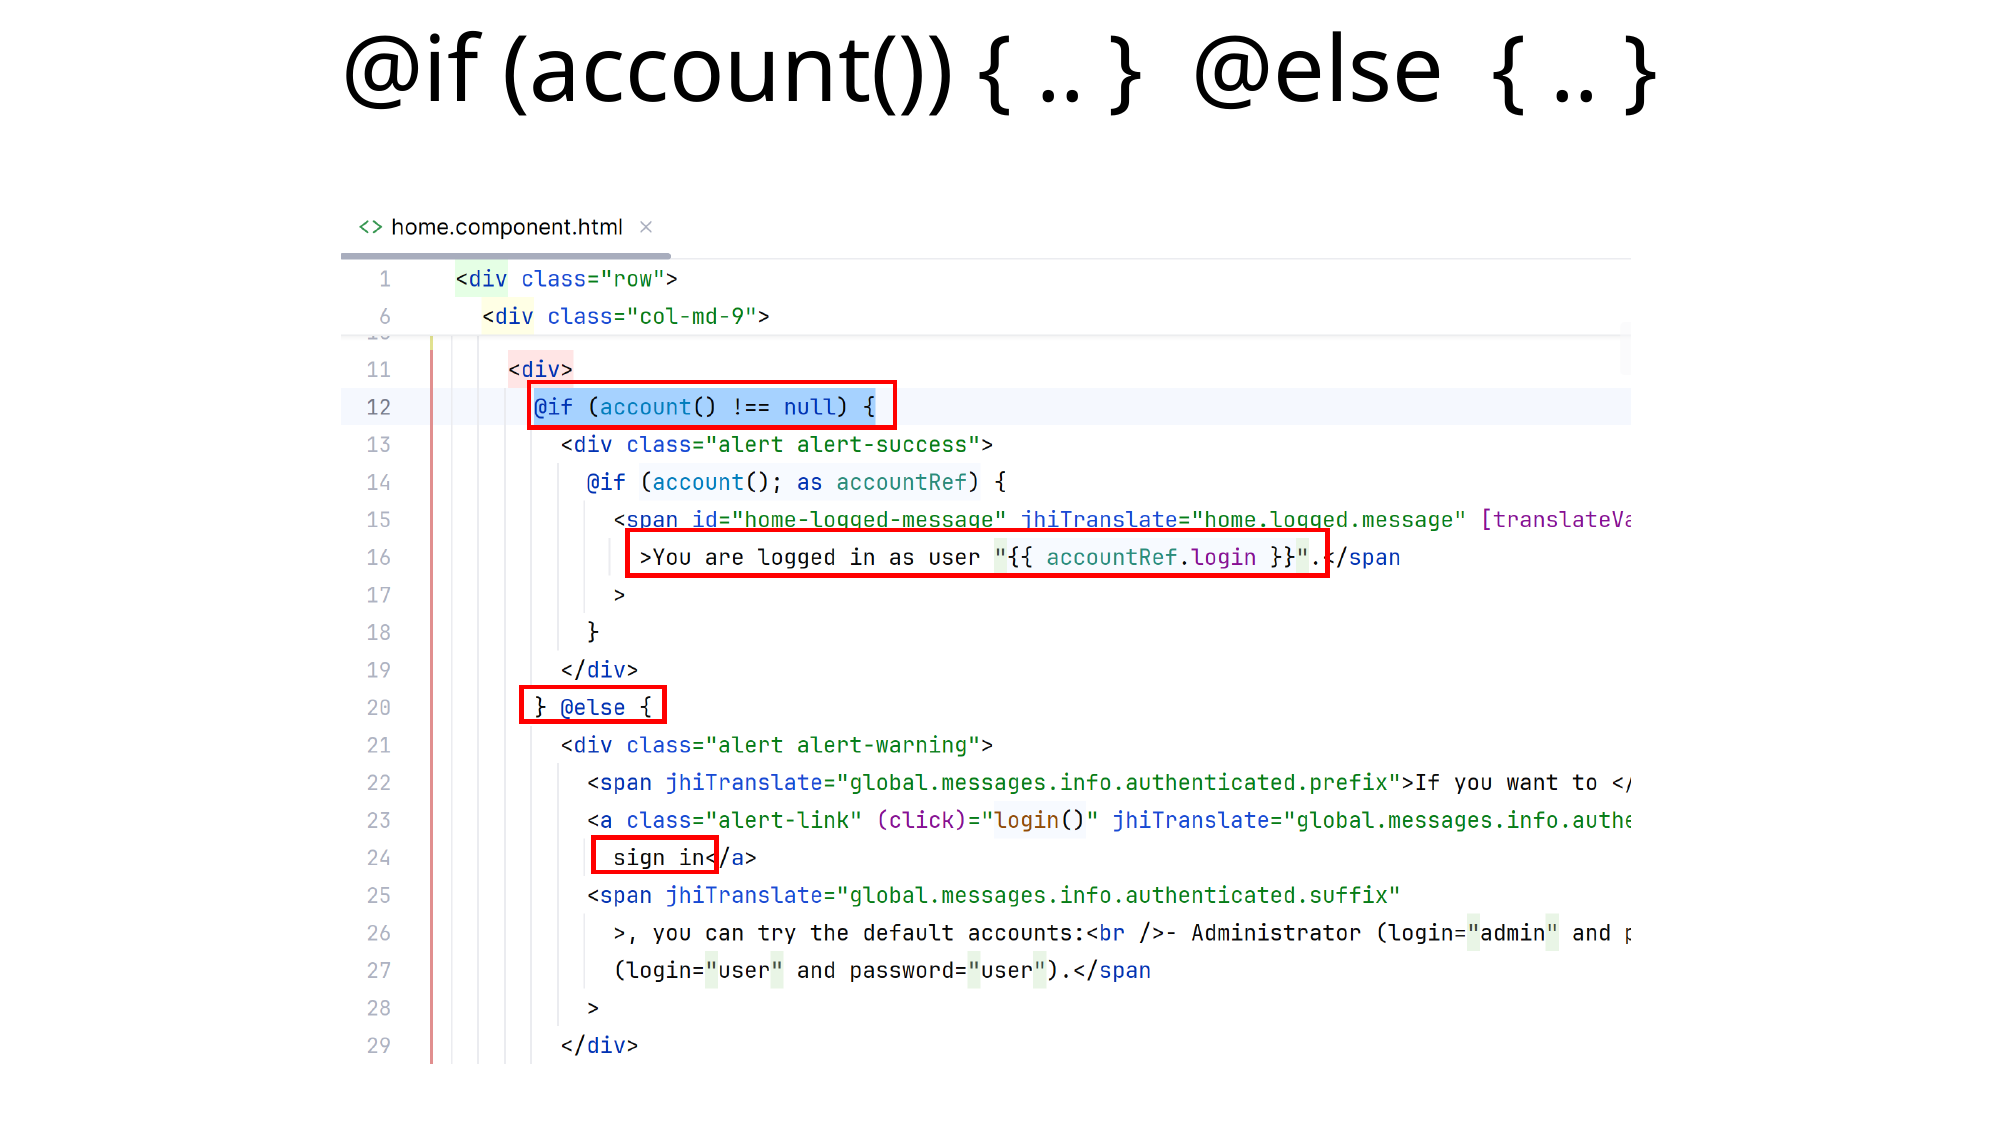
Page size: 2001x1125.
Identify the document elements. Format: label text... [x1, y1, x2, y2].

picture [341, 199, 1631, 1064]
title @if (account()) { .. } @else { .. } [137, 0, 1863, 143]
